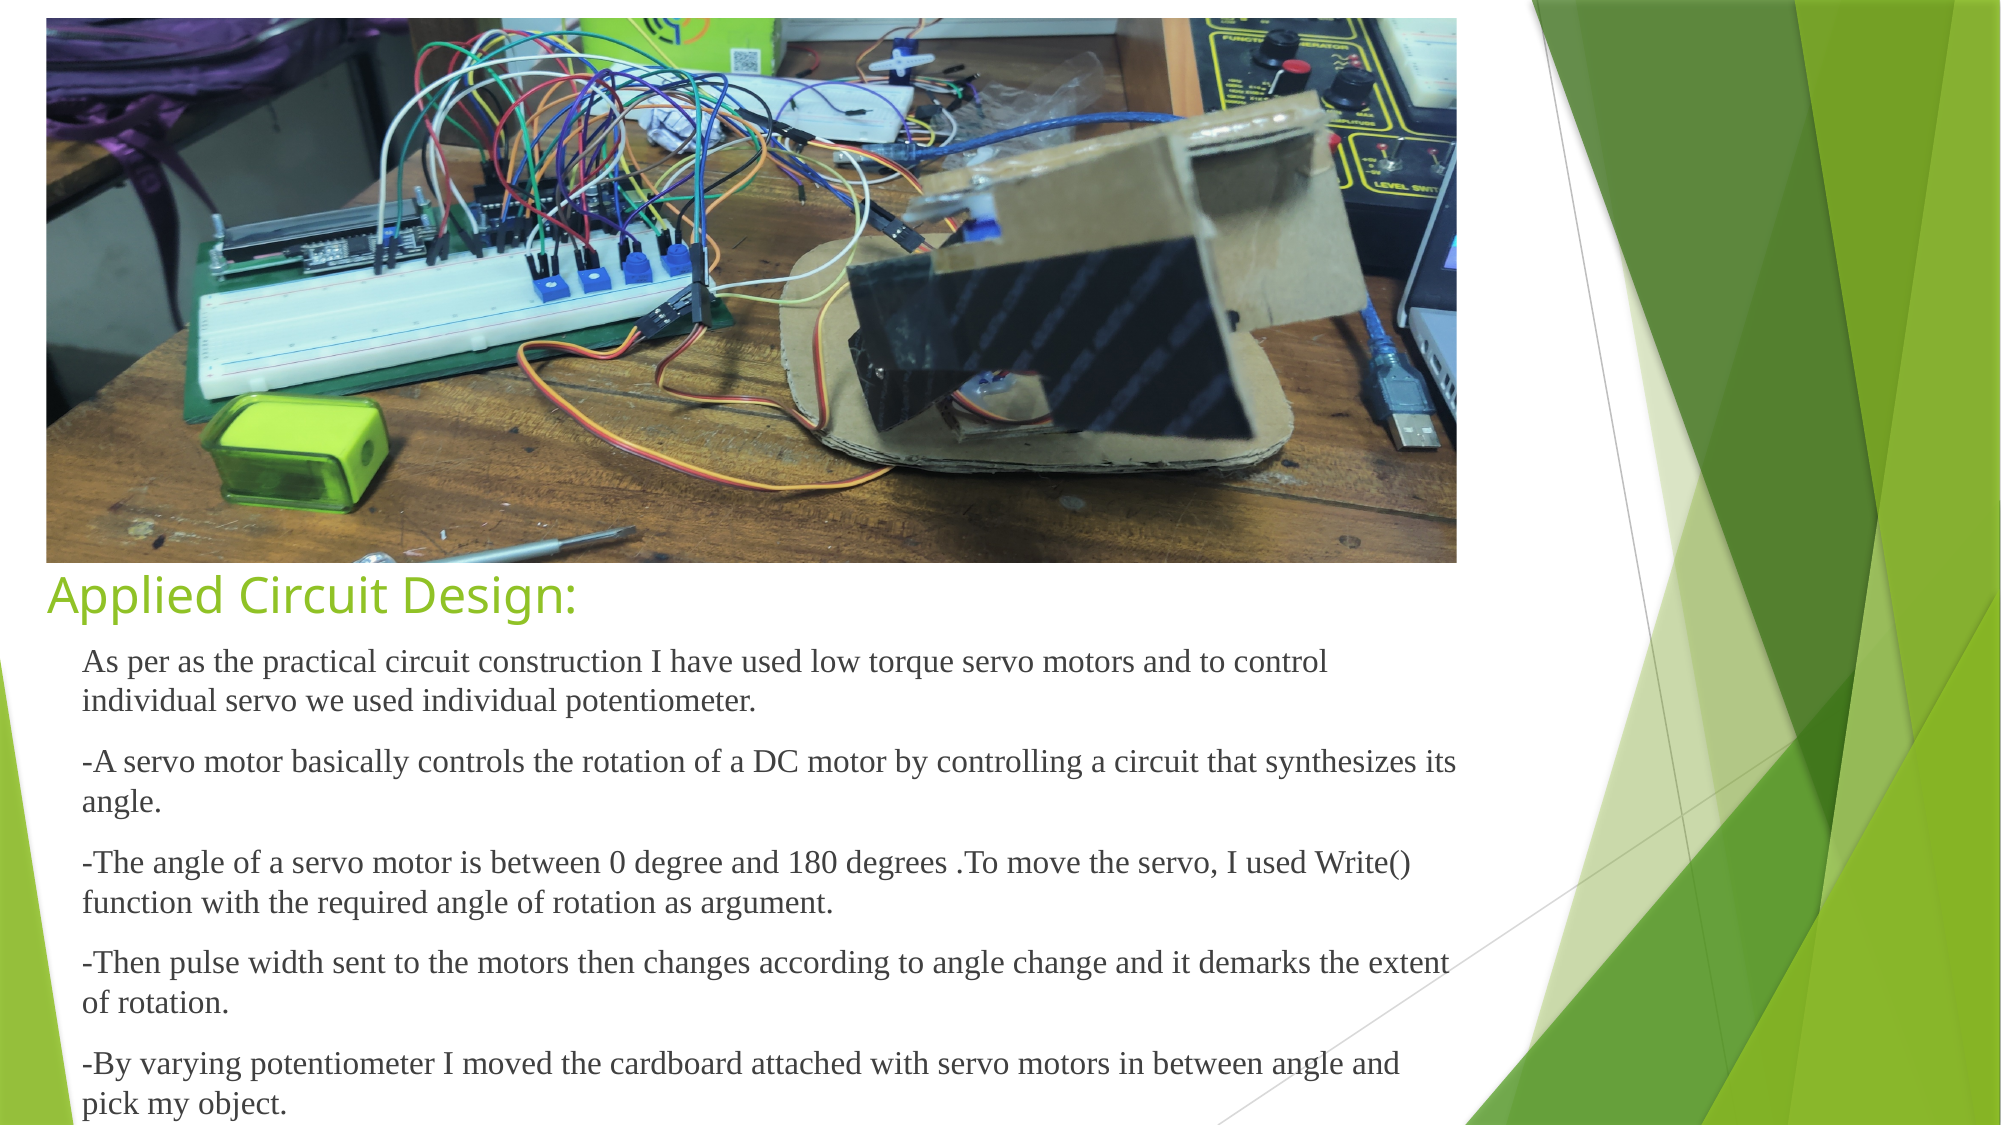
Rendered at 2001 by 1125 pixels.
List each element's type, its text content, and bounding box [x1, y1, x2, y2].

list As per as the practical circuit construction I have used low torque servo motors and to control individual servo we used individual potentiometer. -A servo motor basically controls the rotation of a DC motor by controlling a circuit that synthesizes its angle. -The angle of a servo motor is between 0 degree and 180 degrees .To move the servo, I used Write() function with the required angle of rotation as argument. -Then pulse width sent to the motors then changes according to angle change and it demarks the extent of rotation. -By varying potentiometer I moved the cardboard attached with servo motors in between angle and pick my object. [66, 631, 1478, 1004]
title Applied Circuit Design: [32, 547, 1443, 632]
picture [45, 18, 1458, 563]
